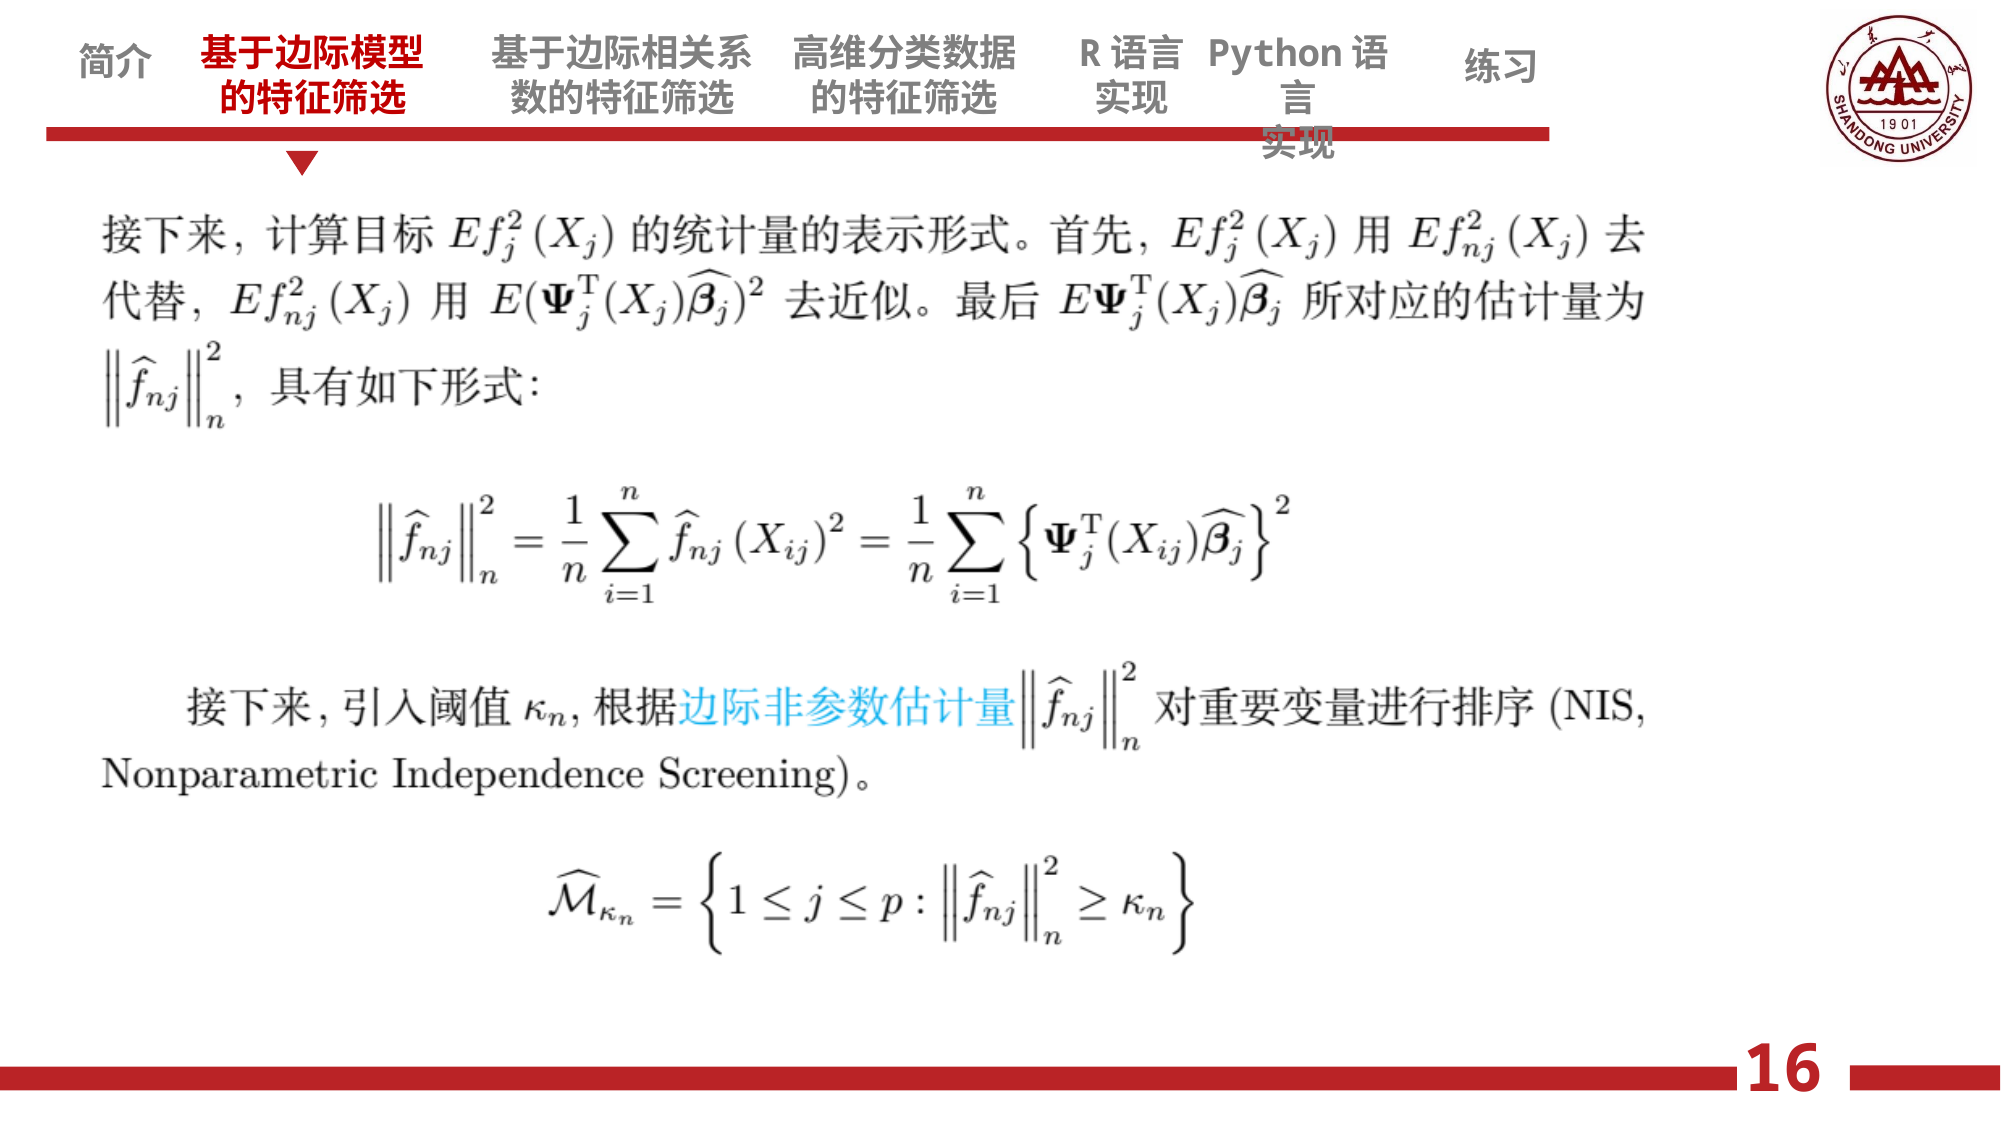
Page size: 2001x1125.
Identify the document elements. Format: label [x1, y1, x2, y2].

picture [1820, 9, 1977, 167]
picture [82, 197, 1687, 985]
